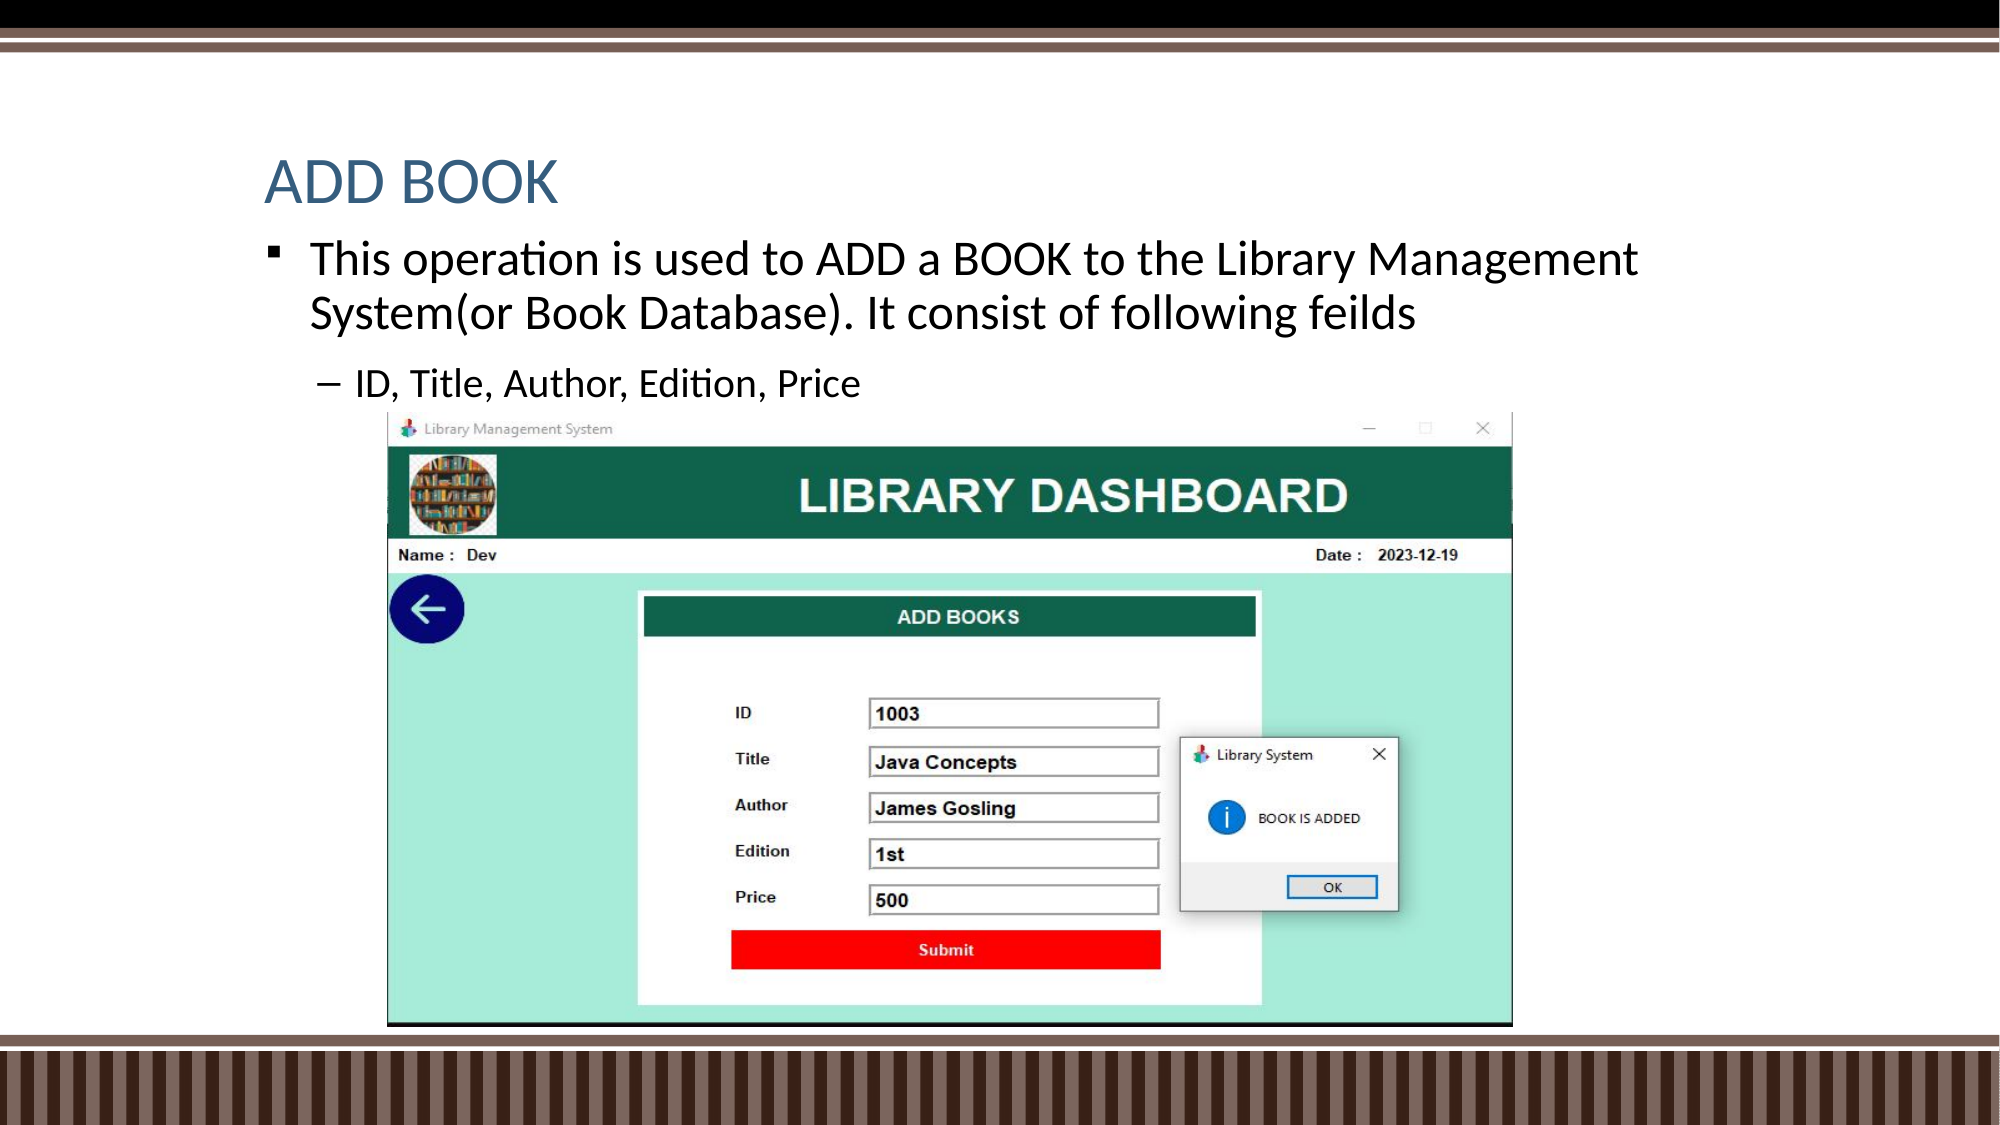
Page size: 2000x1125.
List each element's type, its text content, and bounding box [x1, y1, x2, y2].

list This operation is used to ADD a BOOK to the Library Management System(or Book Database). It consist of following feilds ID, Title, Author, Edition, Price [249, 224, 1750, 919]
title ADD BOOK [249, 99, 1750, 224]
picture [387, 412, 1513, 1027]
